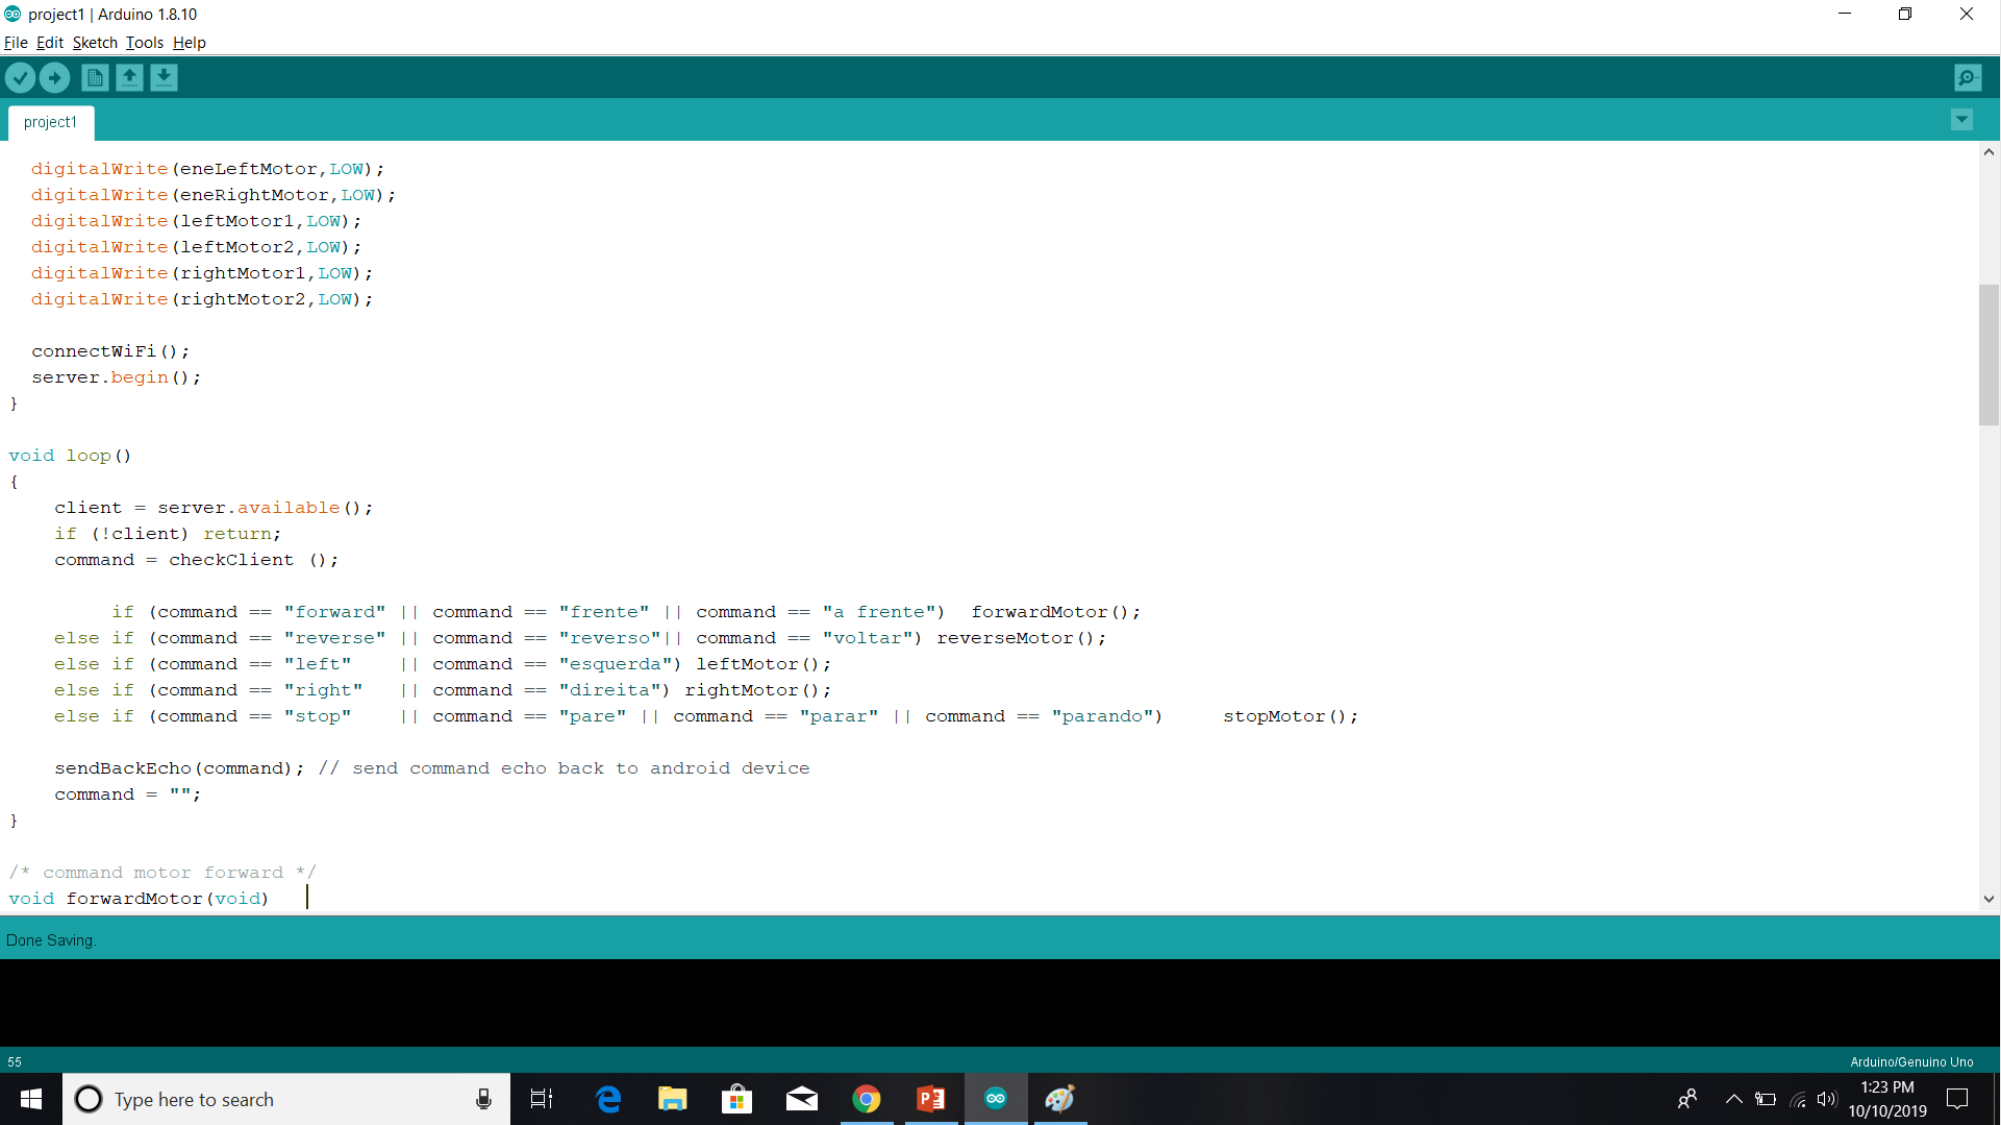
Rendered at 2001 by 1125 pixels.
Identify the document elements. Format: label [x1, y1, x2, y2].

list [0, 0, 2000, 1125]
